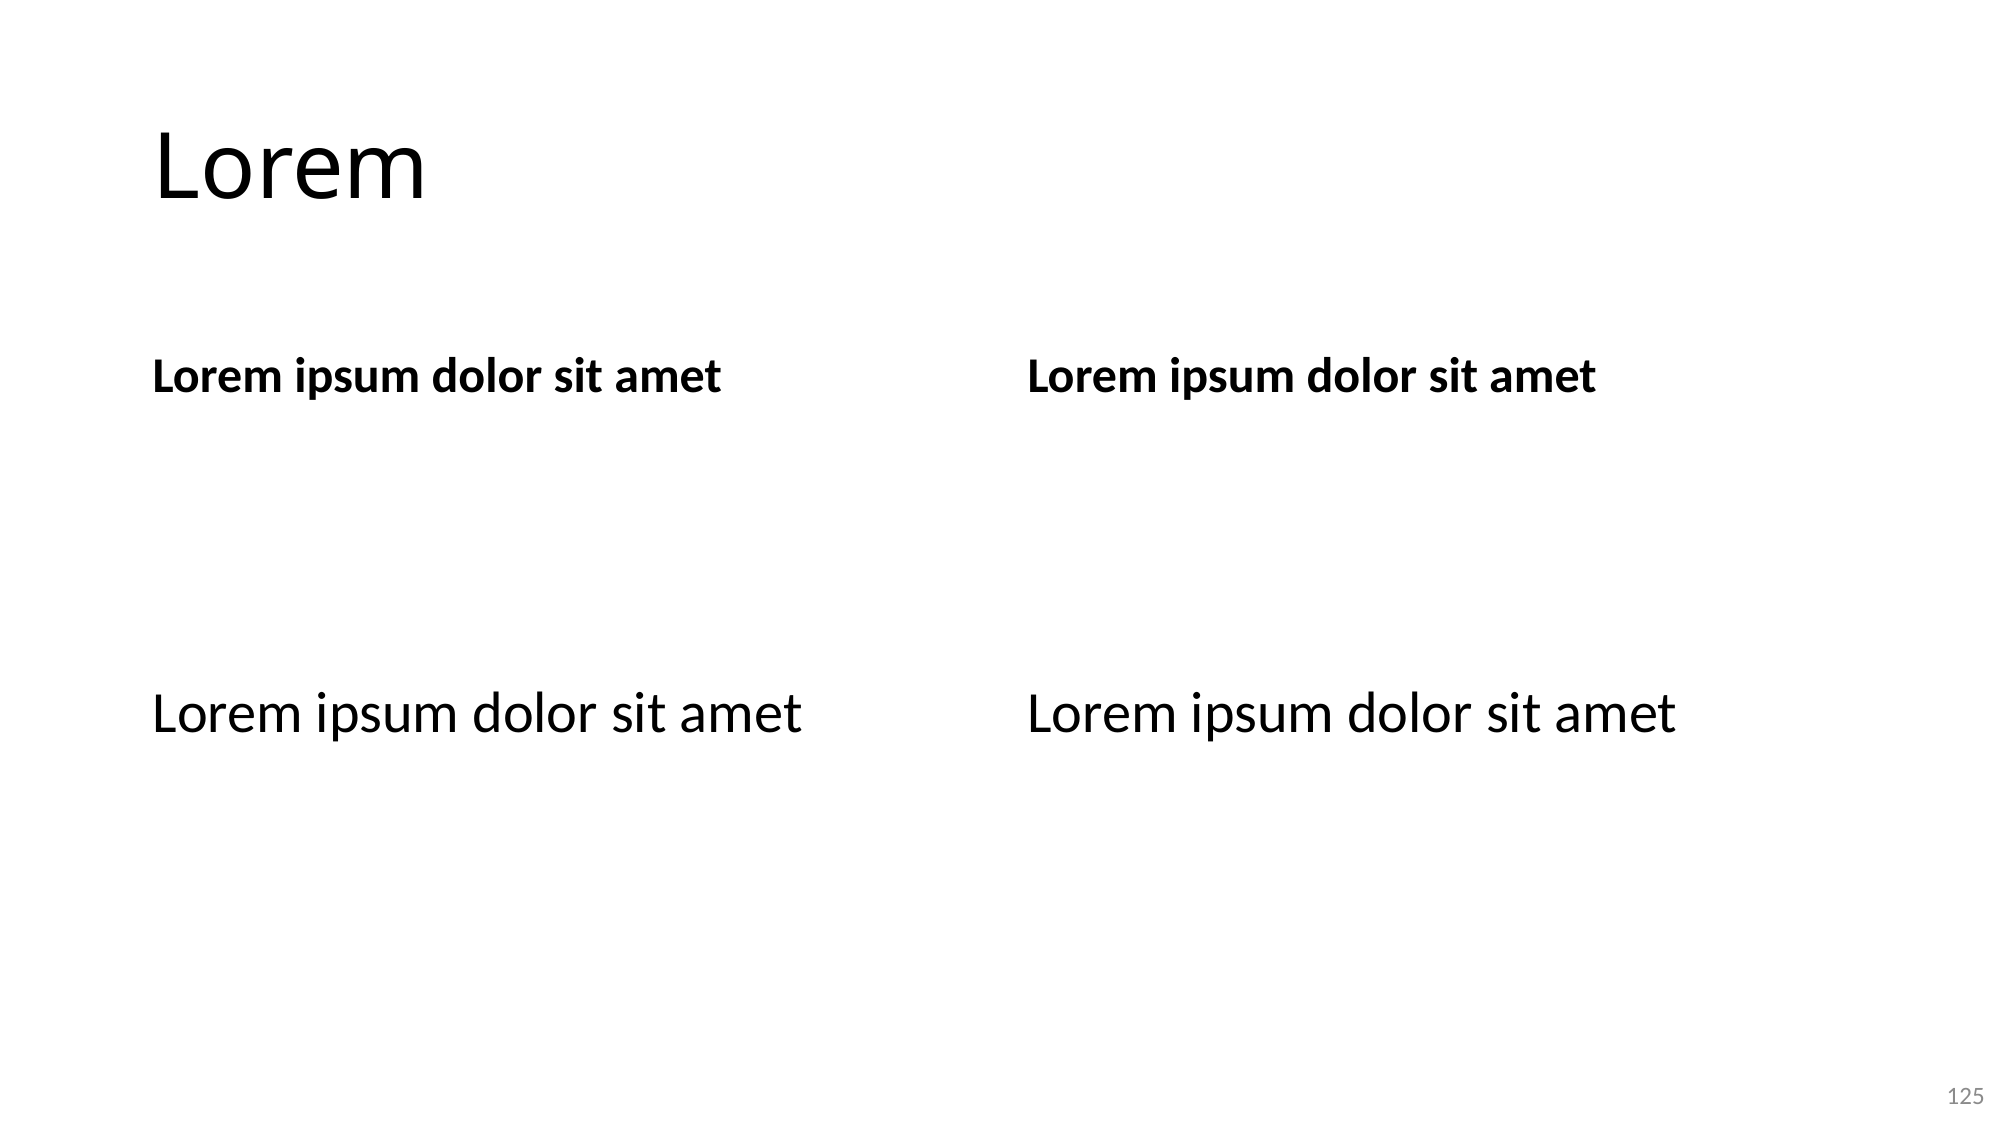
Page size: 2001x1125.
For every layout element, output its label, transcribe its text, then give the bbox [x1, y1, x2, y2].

list Lorem ipsum dolor sit amet [1012, 275, 1863, 410]
list Lorem ipsum dolor sit amet [1012, 410, 1863, 1016]
slide_number 125 [1902, 1065, 2000, 1125]
list Lorem ipsum dolor sit amet [137, 410, 984, 1016]
list Lorem ipsum dolor sit amet [137, 275, 984, 410]
title Lorem [137, 59, 1863, 278]
